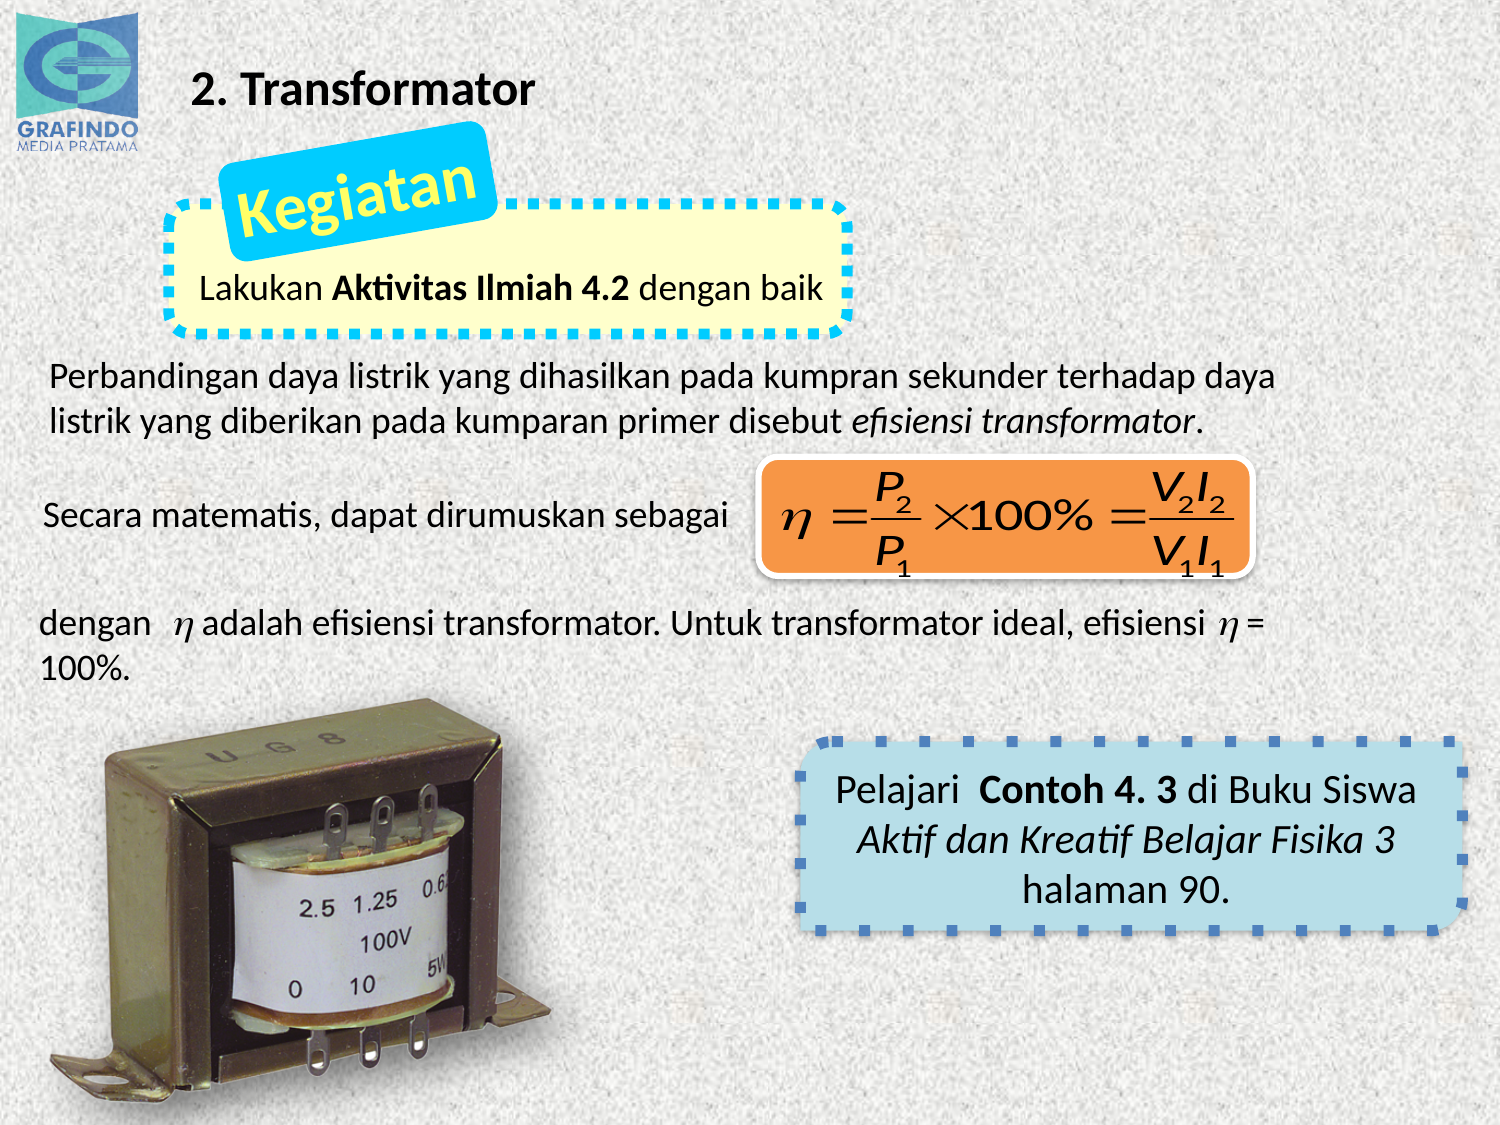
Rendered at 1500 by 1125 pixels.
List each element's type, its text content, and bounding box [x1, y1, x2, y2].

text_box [800, 741, 1463, 931]
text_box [168, 135, 907, 335]
text_box Secara matematis, dapat dirumuskan sebagai [28, 482, 750, 543]
text_box Perbandingan daya listrik yang dihasilkan pada kumpran sekunder terhadap daya listrik yang diberikan pada kumparan primer disebut efisiensi transformator. [34, 343, 1348, 449]
text_box 2. Transformator [175, 47, 563, 123]
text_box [758, 456, 1253, 578]
text_box dengan adalah efisiensi transformator. Untuk transformator ideal, efisiensi  = 100%. [24, 590, 1379, 696]
picture [0, 0, 1500, 1125]
